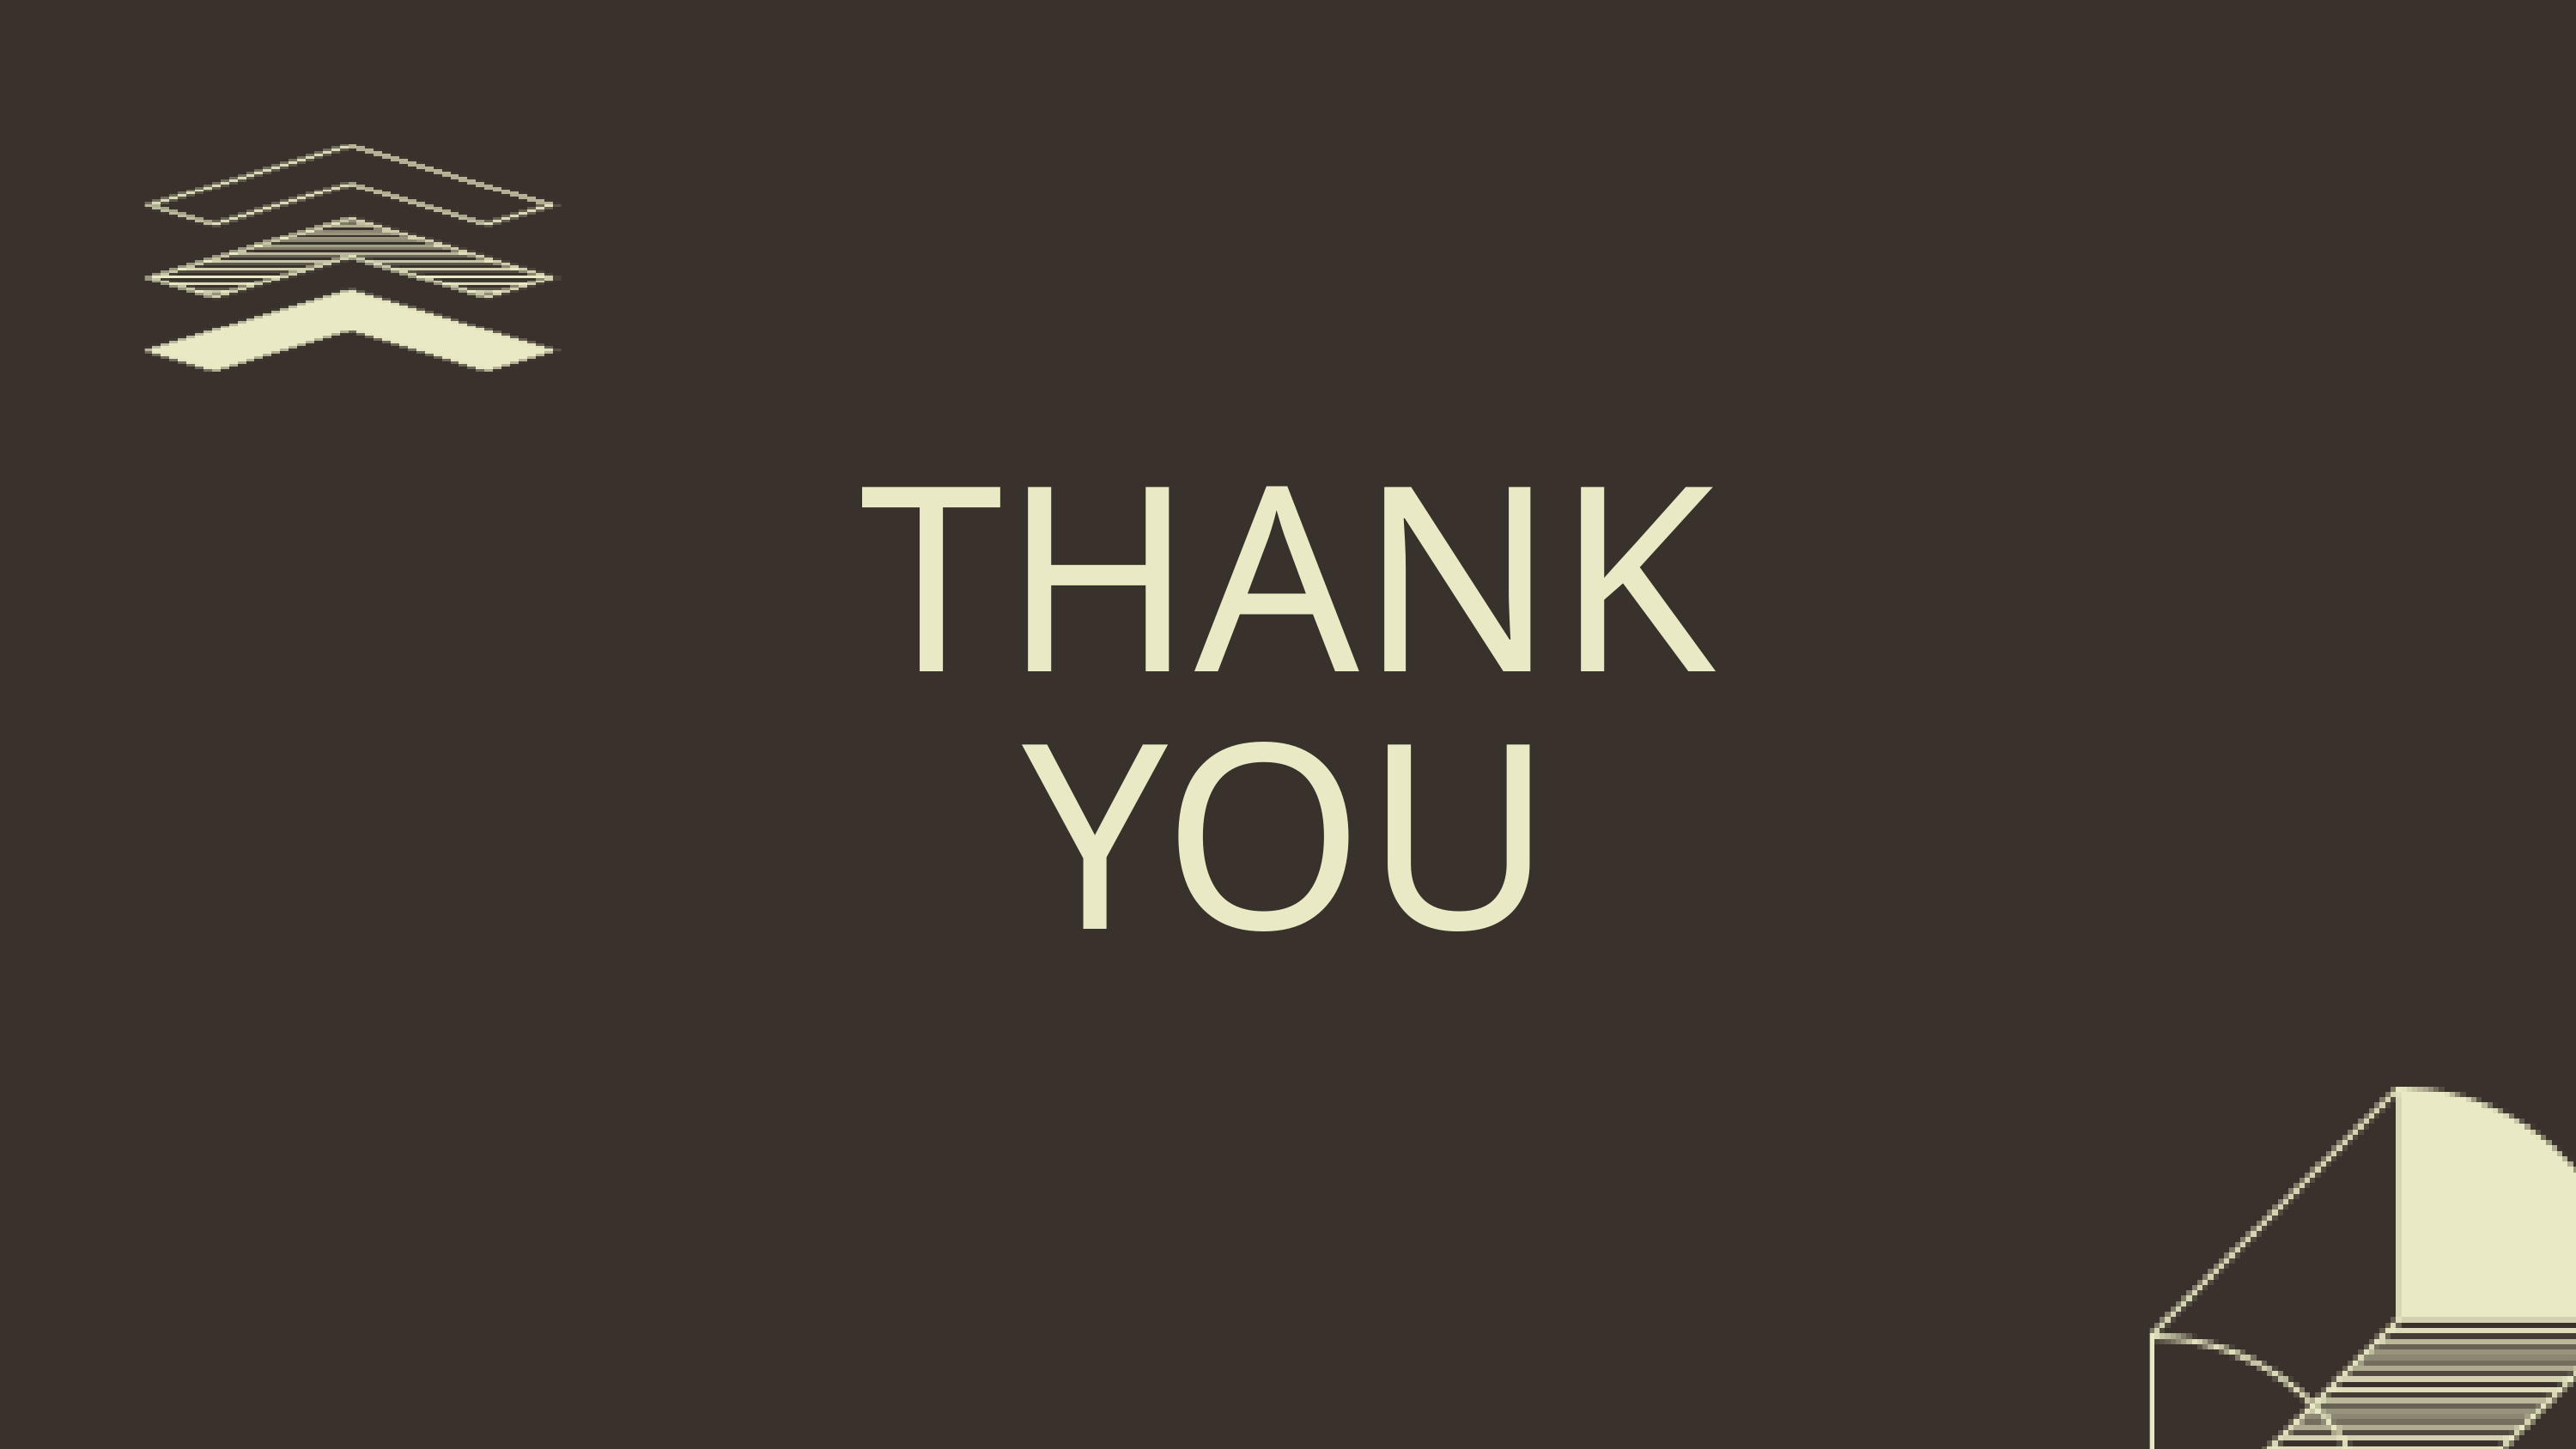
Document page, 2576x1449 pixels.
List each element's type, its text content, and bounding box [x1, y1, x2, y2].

text_box THANK YOU [753, 464, 1823, 982]
text_box [144, 144, 562, 372]
text_box [2149, 1087, 2576, 1449]
